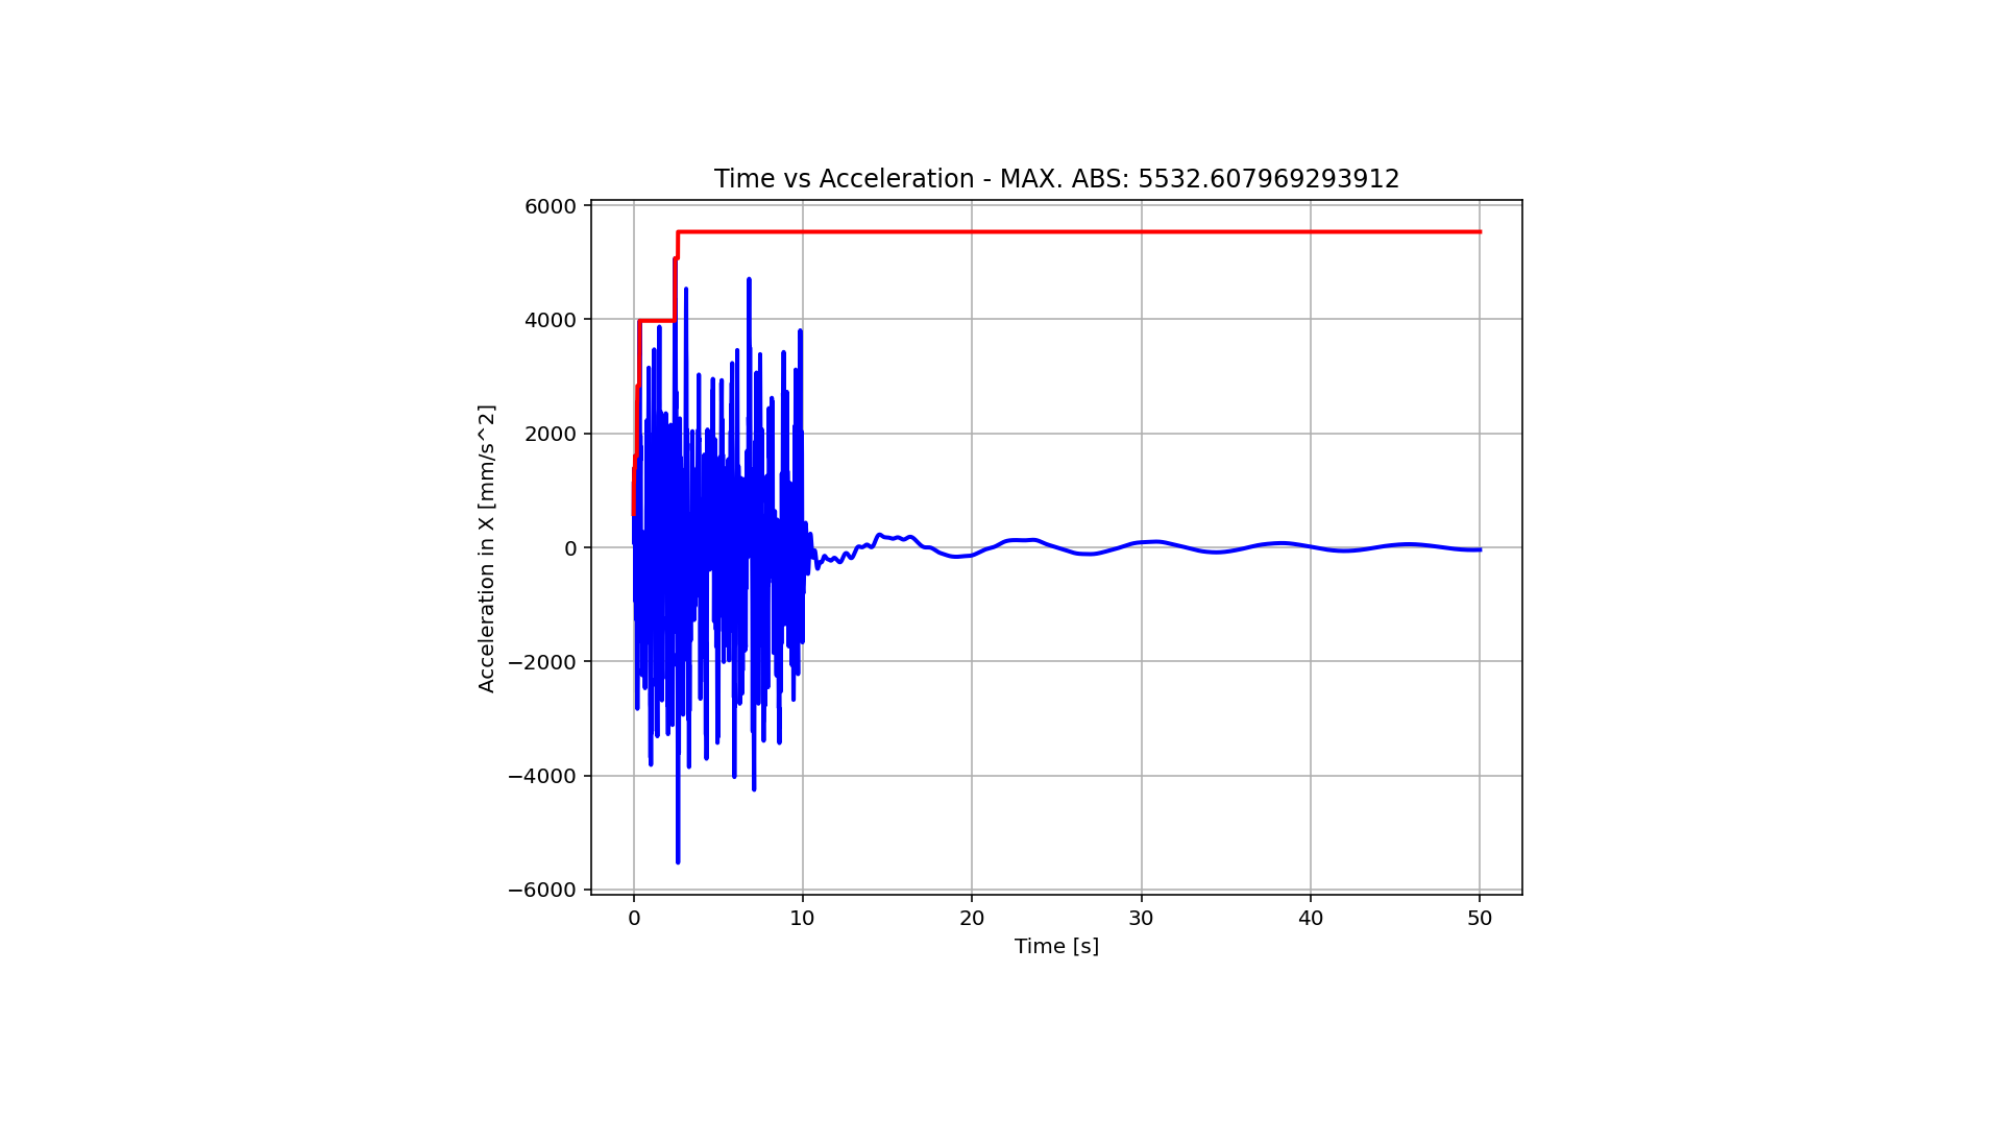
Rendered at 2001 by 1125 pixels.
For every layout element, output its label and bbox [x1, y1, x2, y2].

picture [462, 153, 1537, 972]
